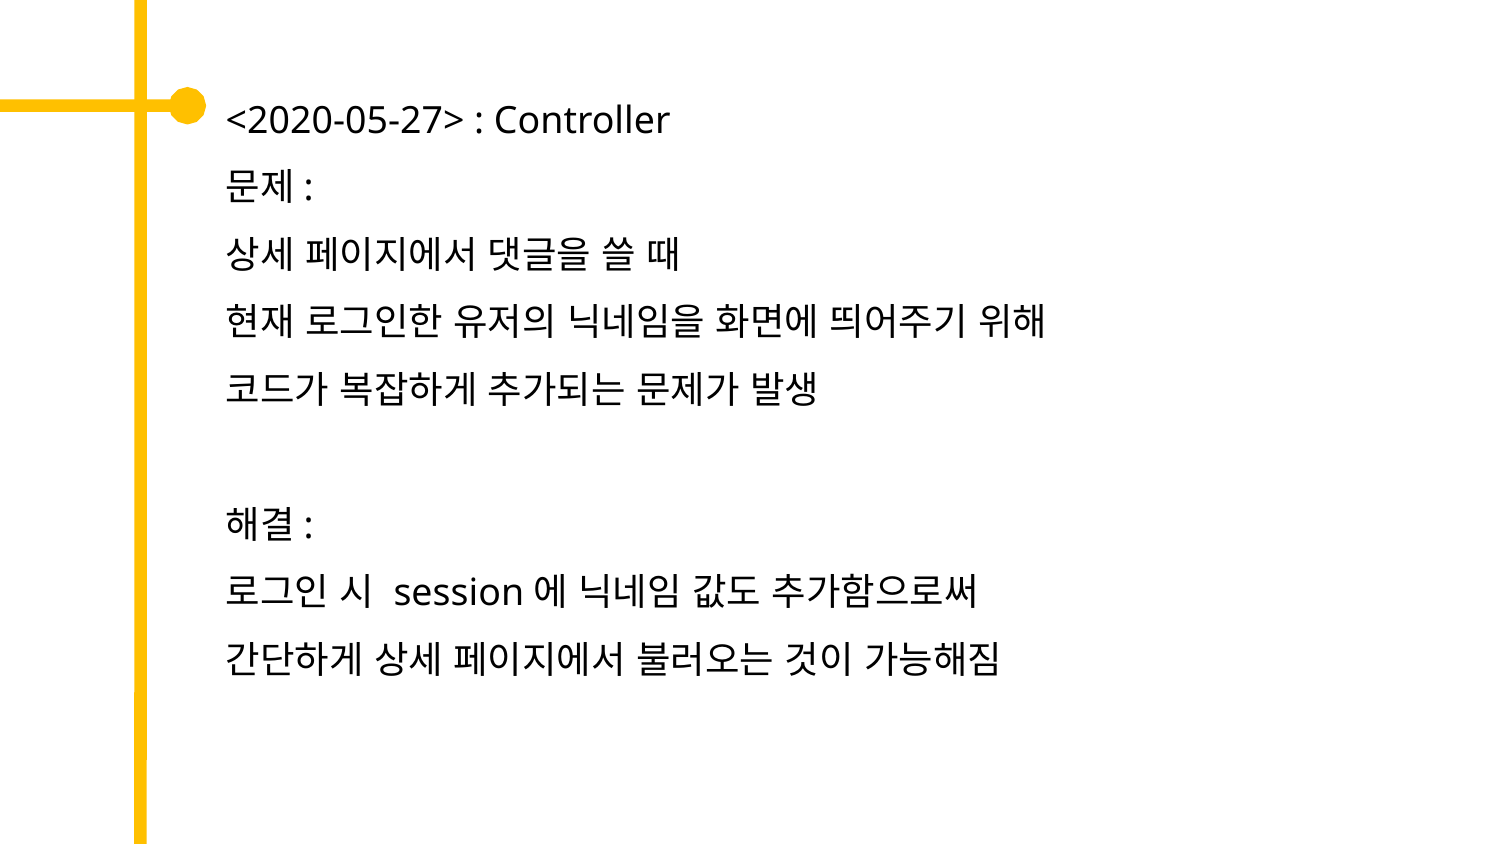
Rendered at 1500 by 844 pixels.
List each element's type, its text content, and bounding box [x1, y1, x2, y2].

text_box <2020-05-27> : Controller 문제: 상세 페이지에서 댓글을 쓸 때 현재 로그인한 유저의 닉네임을 화면에 띄어주기 위해 코드가 복잡하게 추가되는 문제가 발생 해결: 로그인 시 session에 닉네임 값도 추가함으로써 간단하게 상세 페이지에서 불러오는 것이 가능해짐 [210, 65, 1448, 778]
